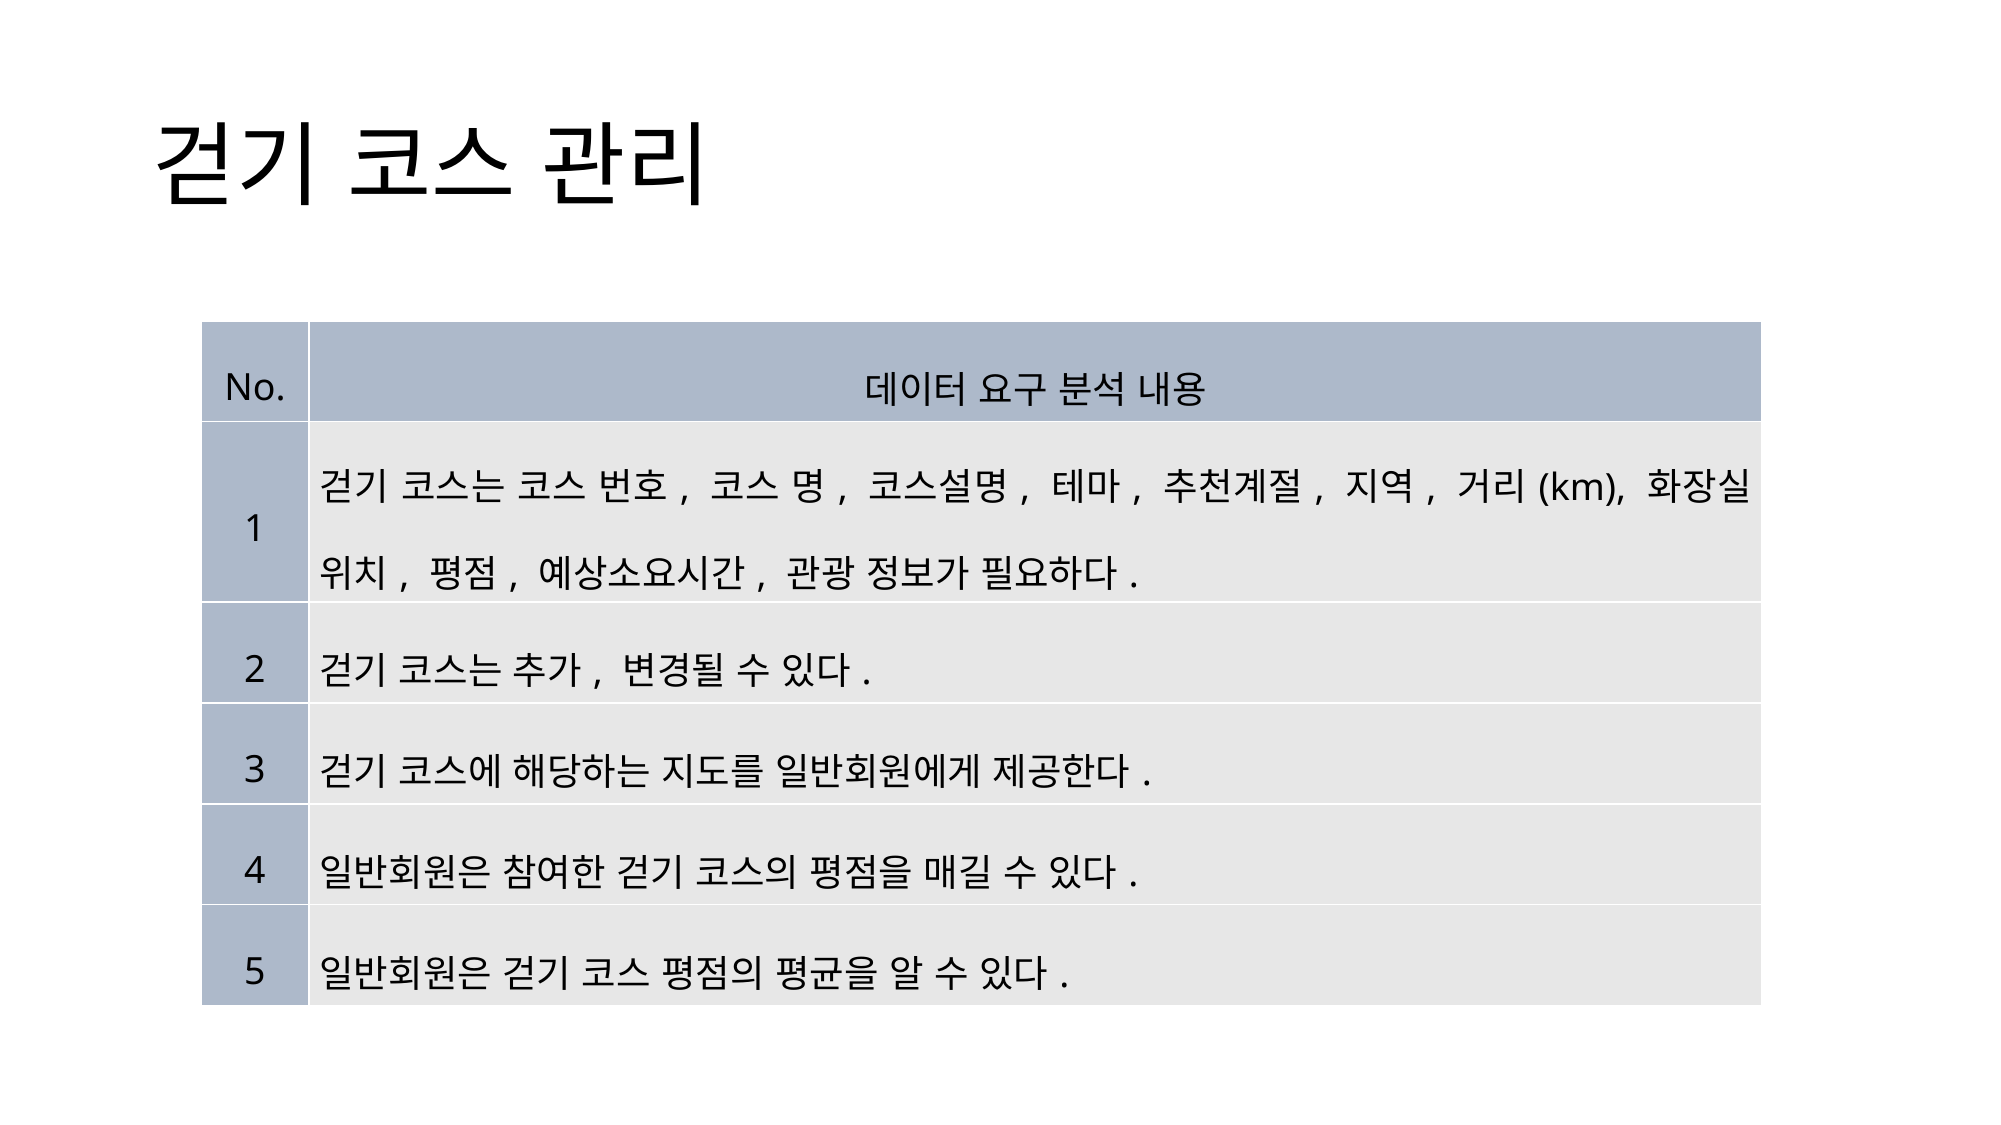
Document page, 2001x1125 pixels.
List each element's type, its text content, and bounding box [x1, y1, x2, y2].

table_cell 일반회원은 걷기 코스 평점의 평균을 알 수 있다. [310, 905, 1761, 1005]
table_cell 걷기 코스는 코스 번호, 코스 명, 코스설명, 테마, 추천계절, 지역, 거리(km), 화장실 위치, 평점, 예상소요시간, 관광 정보가 필요하다. [310, 422, 1761, 601]
table_cell 5 [202, 905, 308, 1005]
table_cell 2 [202, 603, 308, 702]
table_cell 4 [202, 805, 308, 904]
table_cell 일반회원은 참여한 걷기 코스의 평점을 매길 수 있다. [310, 805, 1761, 904]
table_cell 걷기 코스에 해당하는 지도를 일반회원에게 제공한다. [310, 704, 1761, 803]
table_cell 걷기 코스는 추가, 변경될 수 있다. [310, 603, 1761, 702]
table_header 데이터 요구 분석 내용 [310, 322, 1761, 421]
table_header No. [202, 322, 308, 421]
table_cell 3 [202, 704, 308, 803]
title 걷기 코스 관리 [137, 59, 1863, 278]
table_cell 1 [202, 422, 308, 601]
